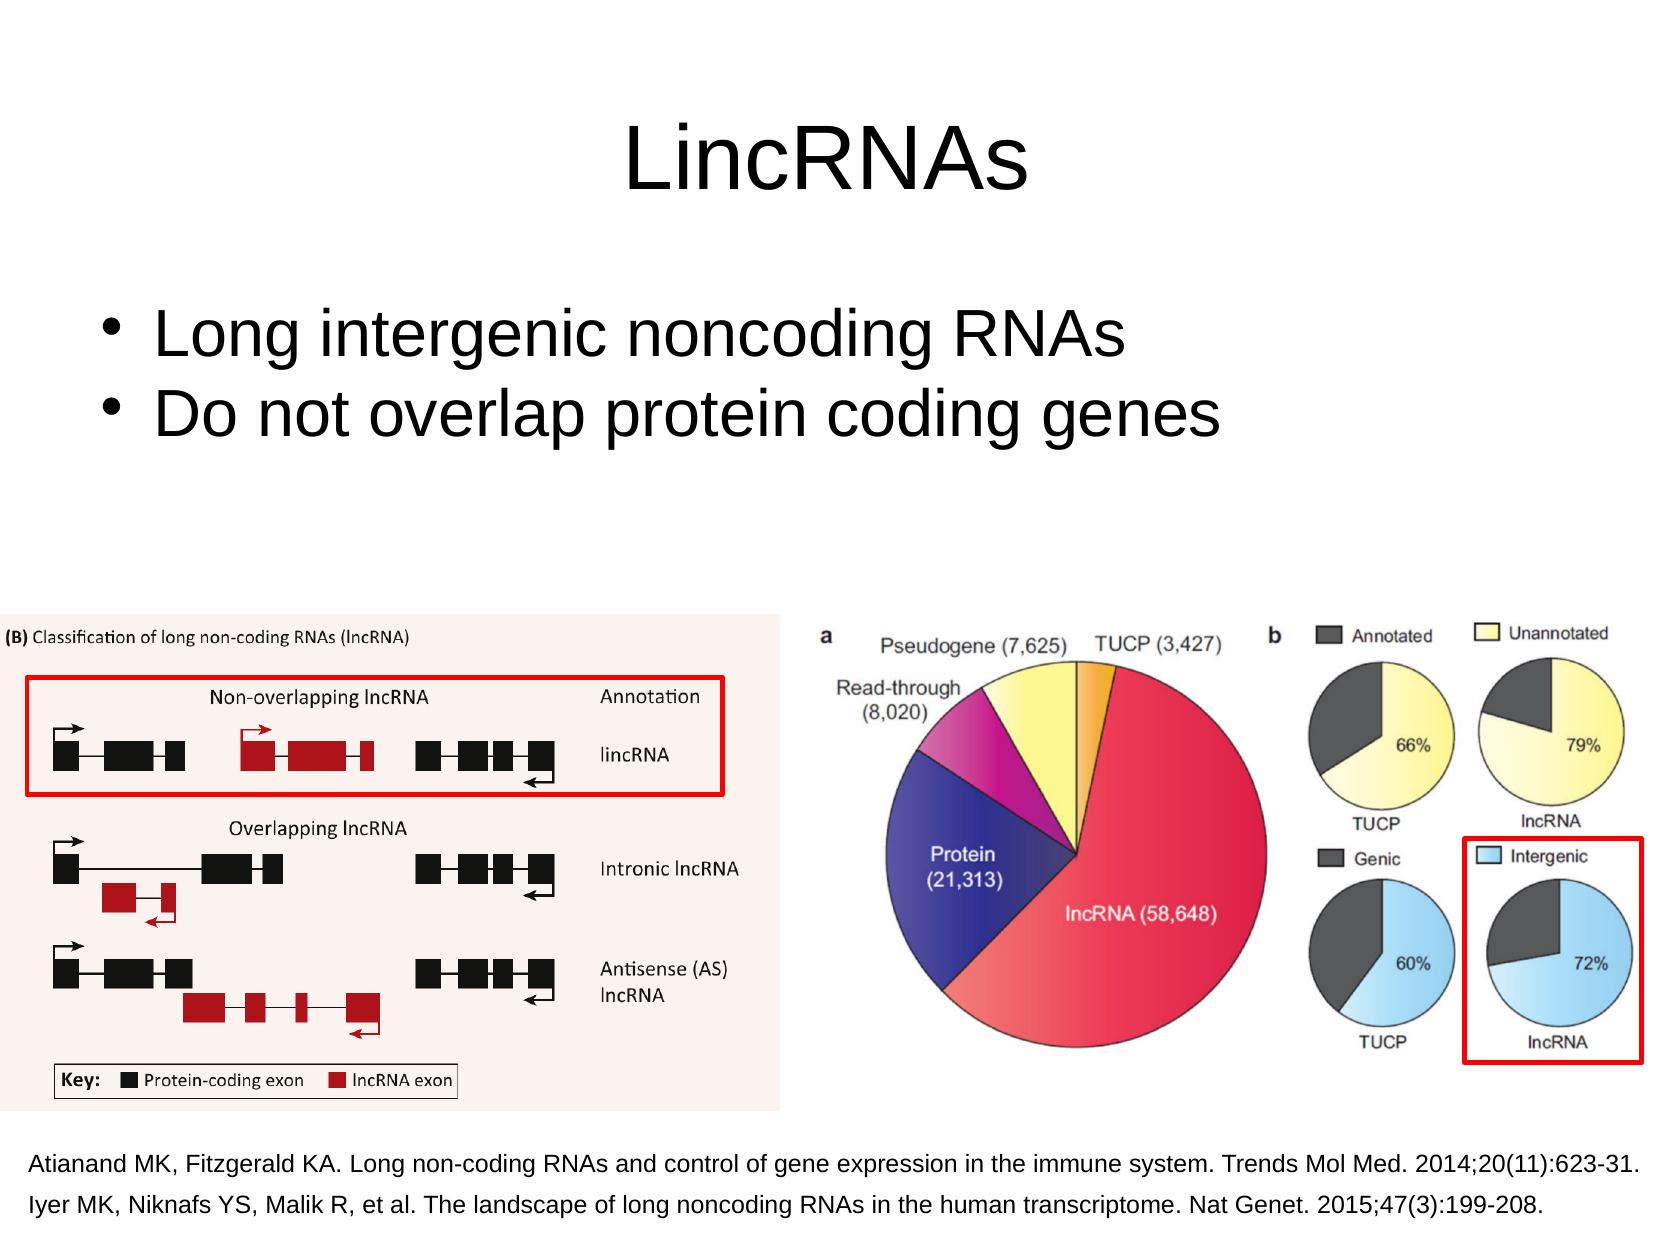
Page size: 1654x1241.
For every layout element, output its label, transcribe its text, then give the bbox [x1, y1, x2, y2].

text_box Long intergenic noncoding RNAs Do not overlap protein coding genes [82, 290, 1571, 1010]
text_box Atianand MK, Fitzgerald KA. Long non-coding RNAs and control of gene expression in the immune system. Trends Mol Med. 2014;20(11):623-31. [13, 1139, 1654, 1239]
text_box Iyer MK, Niknafs YS, Malik R, et al. The landscape of long noncoding RNAs in the human transcriptome. Nat Genet. 2015;47(3):199-208. [13, 1181, 1642, 1229]
picture [0, 614, 780, 1112]
text_box LincRNAs [82, 49, 1571, 257]
picture [798, 612, 1642, 1064]
